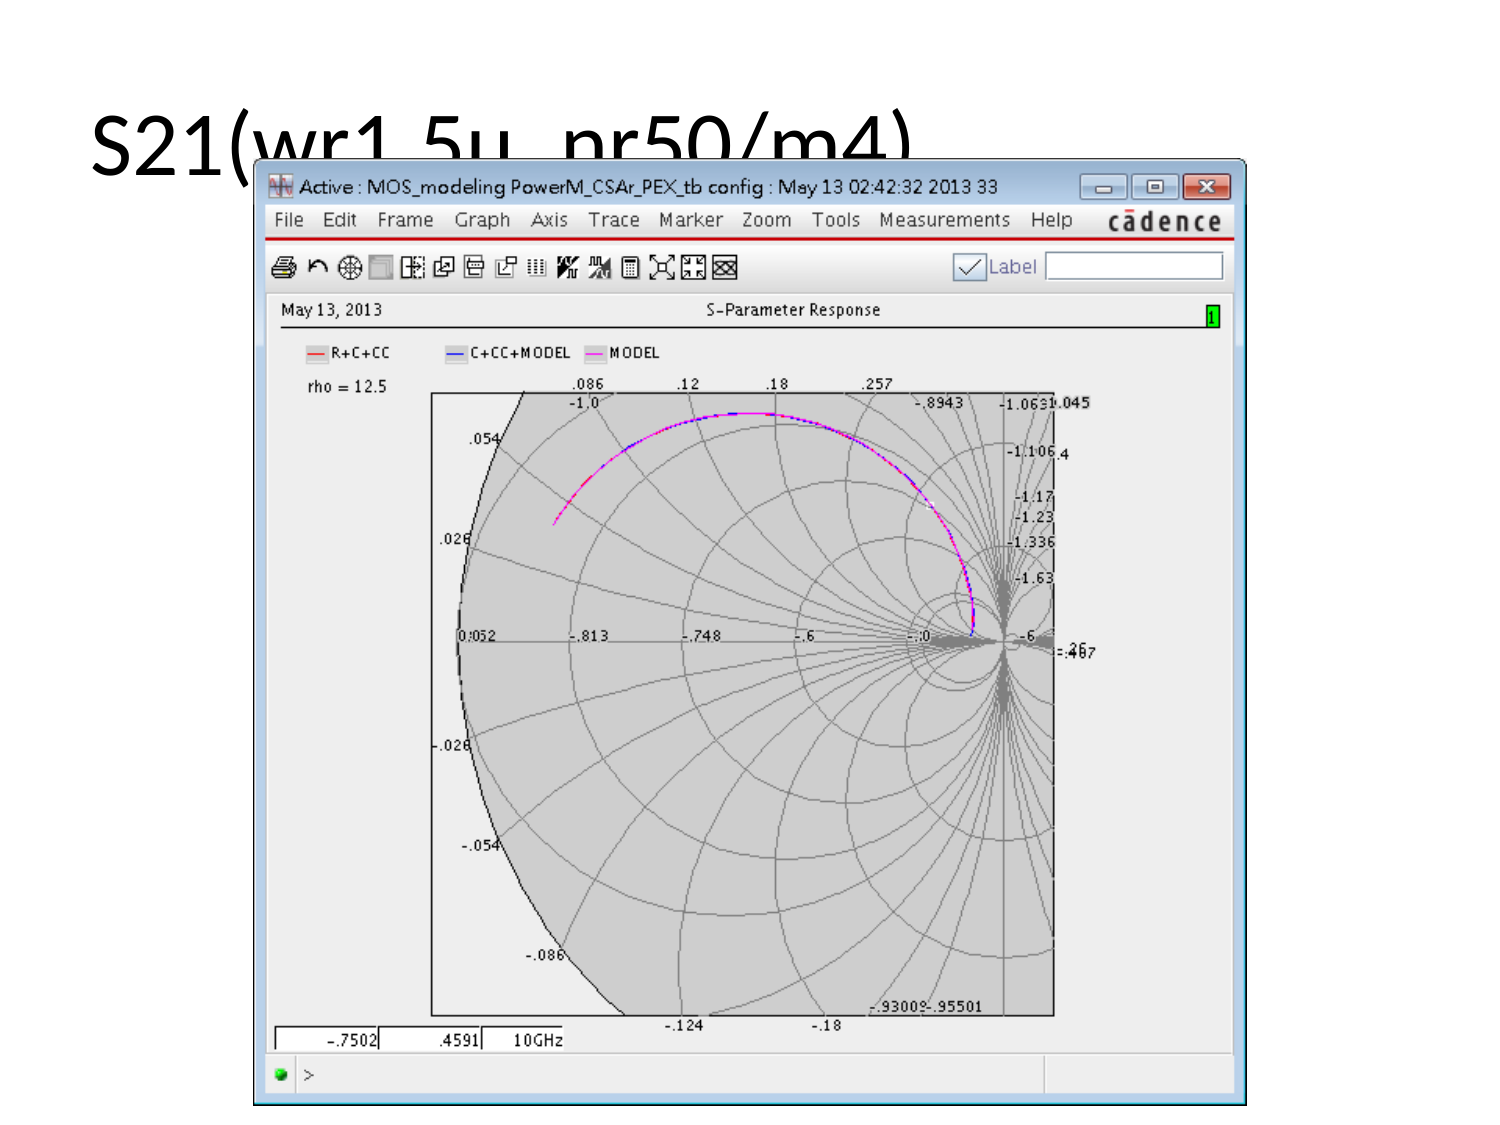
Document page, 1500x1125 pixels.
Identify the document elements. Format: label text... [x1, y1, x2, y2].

picture [252, 158, 1248, 1107]
title S21(wr1.5u_nr50/m4) [75, 45, 1425, 233]
